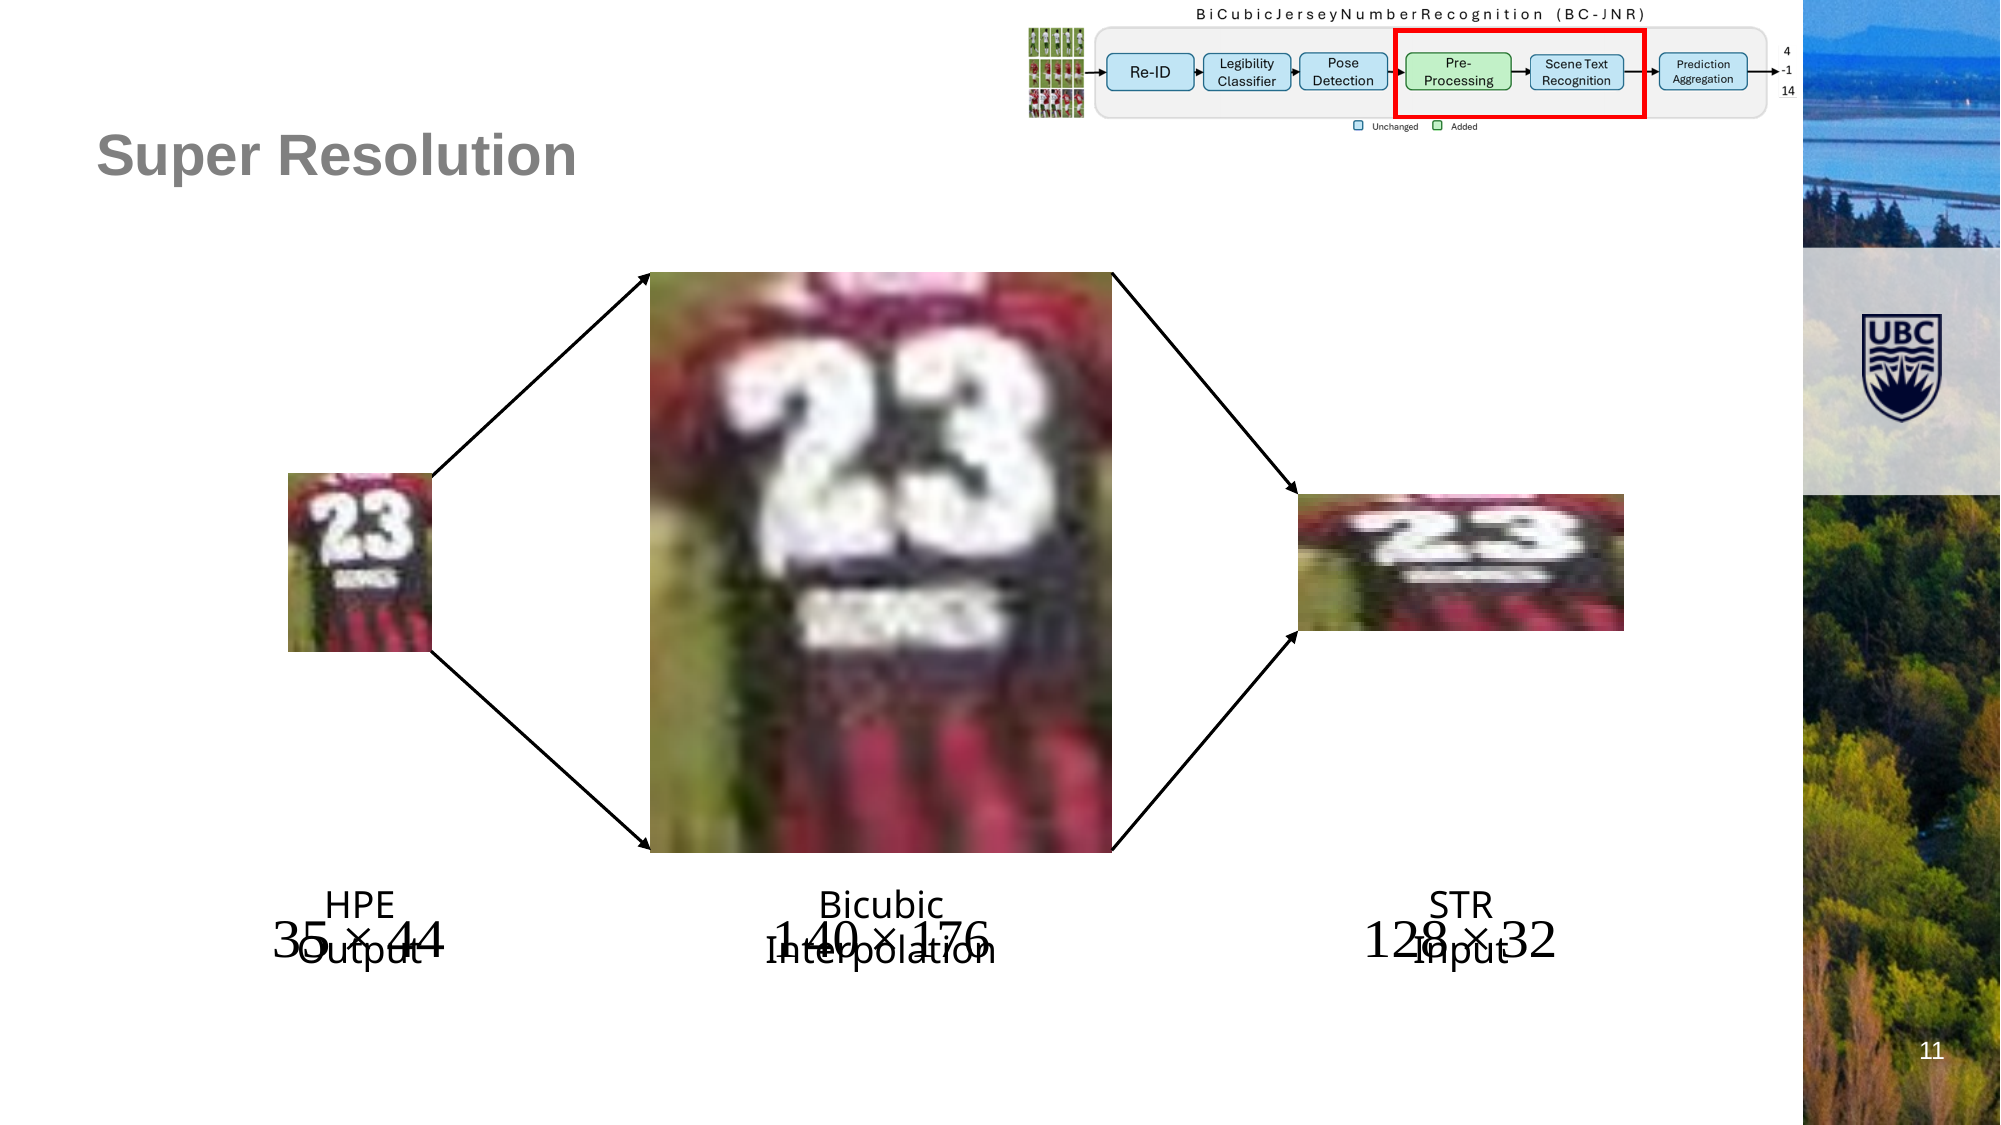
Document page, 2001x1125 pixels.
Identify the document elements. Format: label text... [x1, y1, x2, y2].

picture [1803, 0, 2000, 247]
picture [1862, 314, 1942, 423]
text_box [243, 272, 1625, 972]
picture [1027, 0, 1798, 138]
title Super Resolution [96, 90, 1772, 227]
picture [1803, 496, 2000, 1125]
